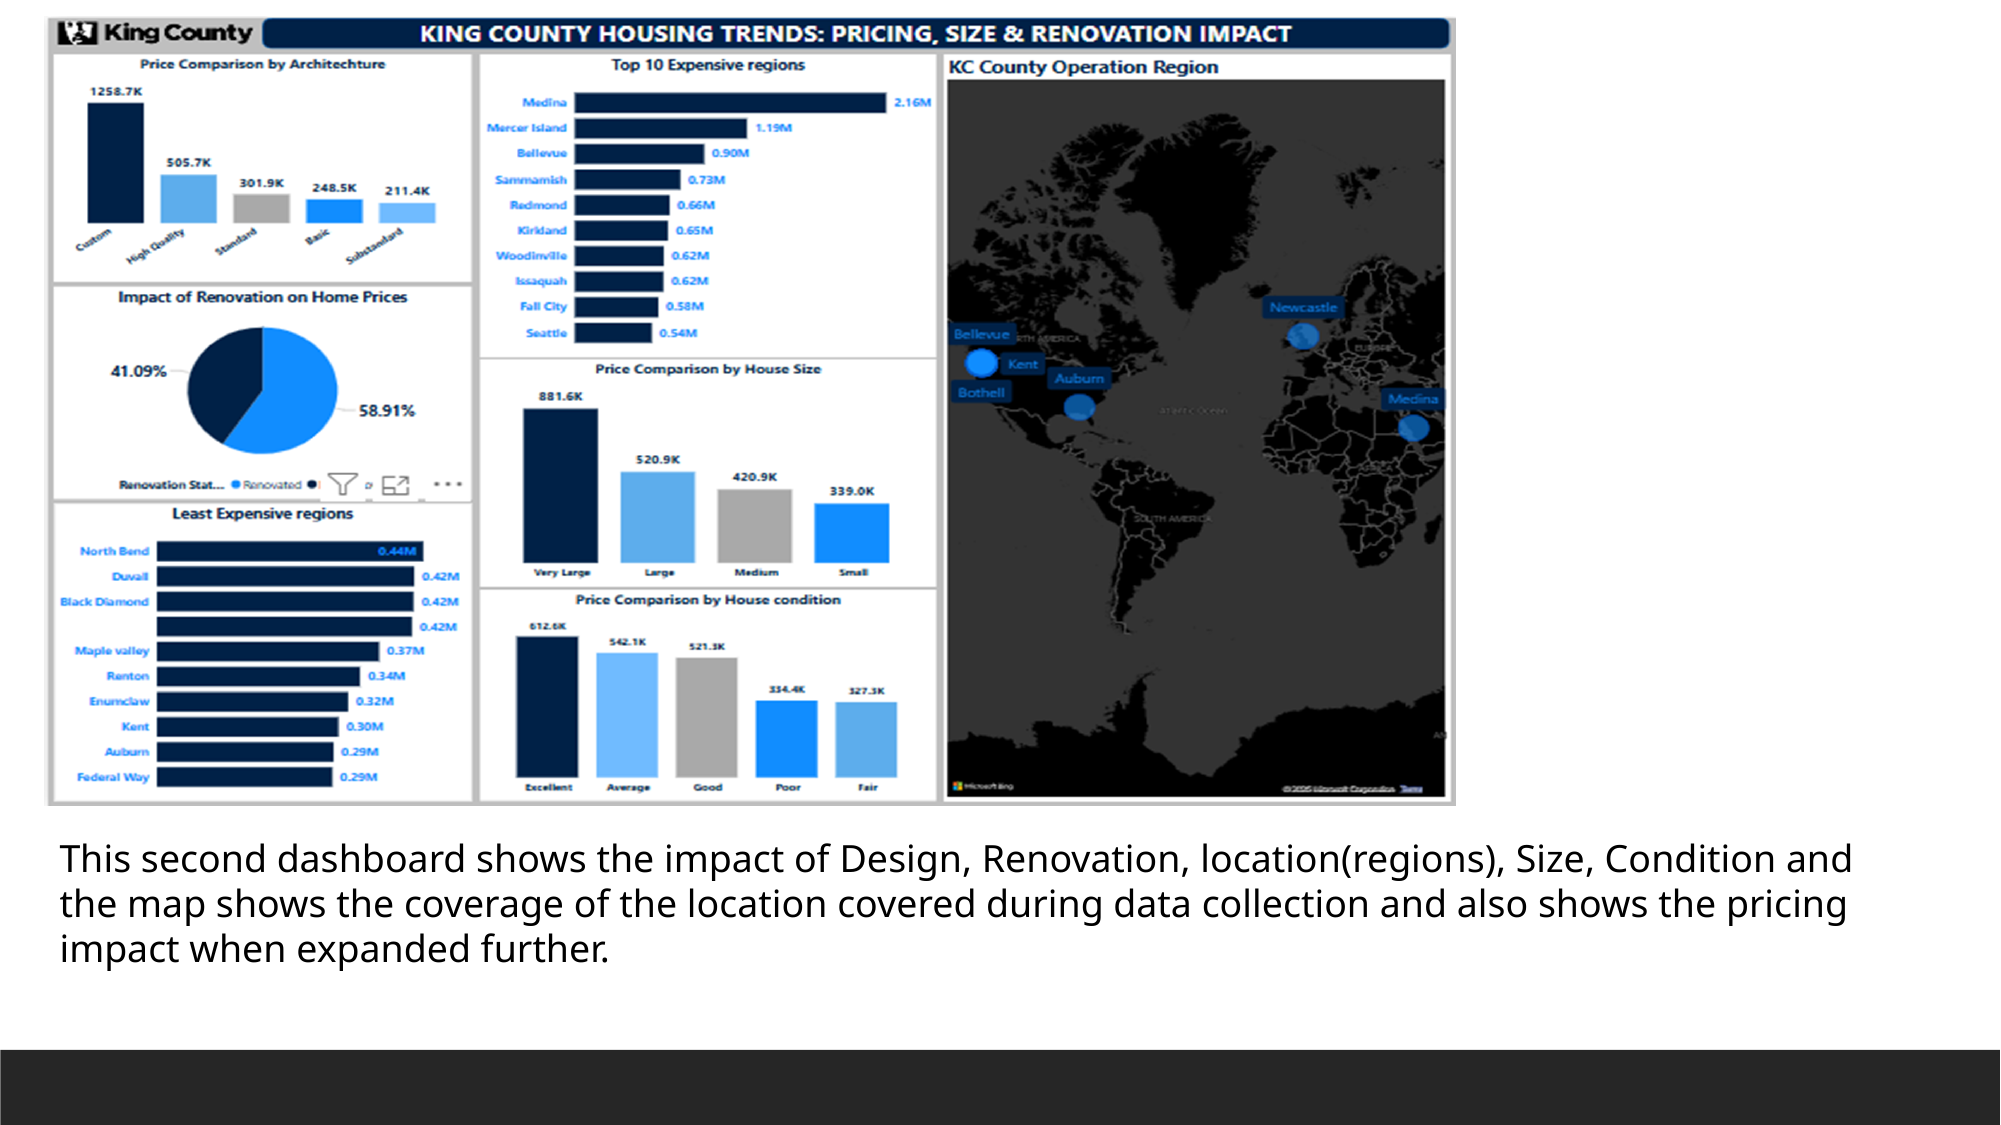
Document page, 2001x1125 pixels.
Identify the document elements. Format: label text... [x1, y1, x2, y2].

text_box This second dashboard shows the impact of Design, Renovation, location(regions), Size, Condition and the map shows the coverage of the location covered during data collection and also shows the pricing impact when expanded further. [44, 827, 1933, 978]
picture [44, 16, 1456, 807]
